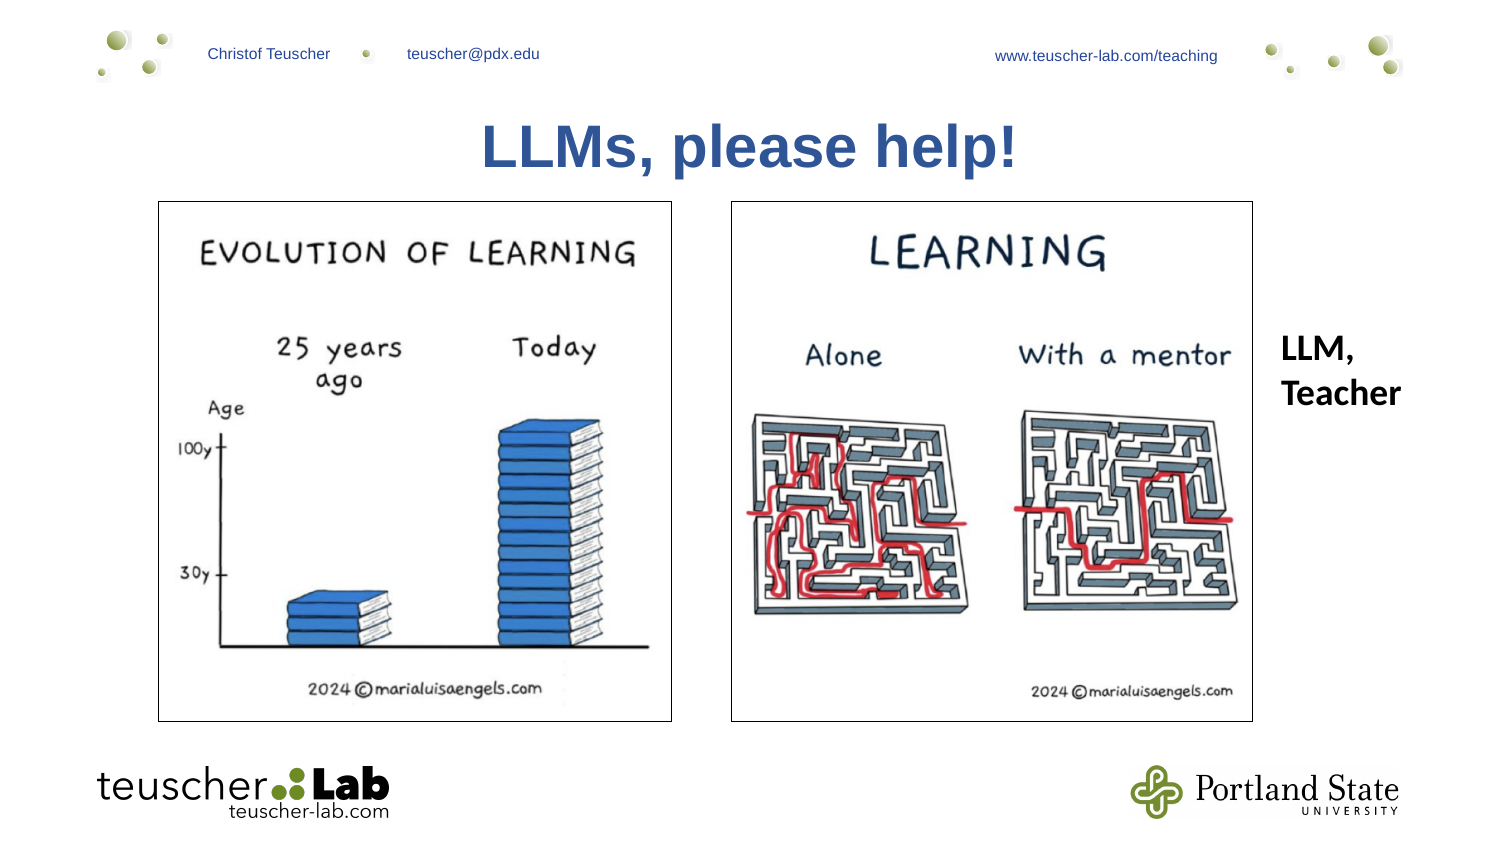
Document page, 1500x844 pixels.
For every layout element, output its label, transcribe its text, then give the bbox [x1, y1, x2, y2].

picture [158, 201, 672, 722]
picture [97, 766, 389, 818]
text_box LLM, Teacher [1266, 315, 1417, 421]
picture [1130, 765, 1399, 819]
text_box LLMs, please help! [0, 110, 1500, 187]
picture [731, 201, 1253, 722]
